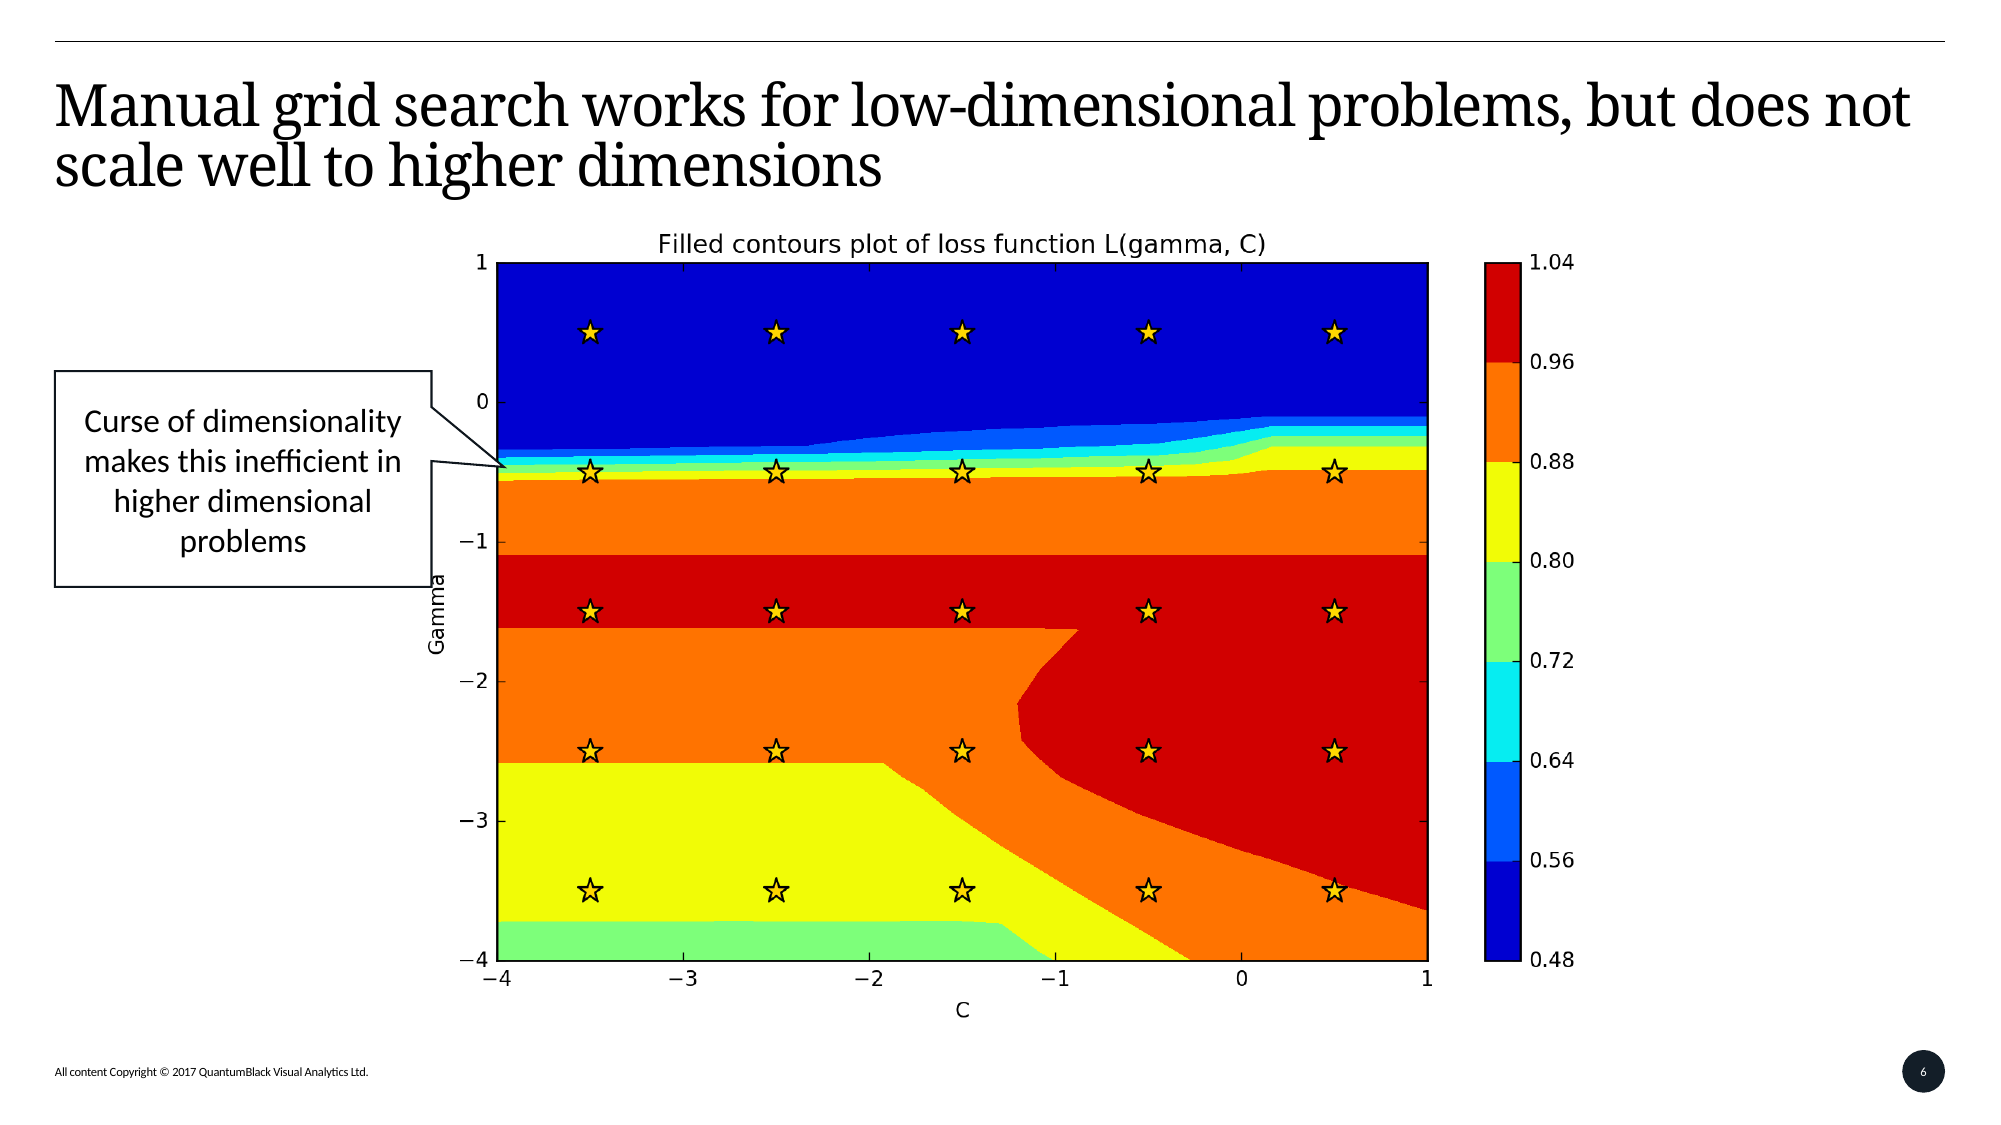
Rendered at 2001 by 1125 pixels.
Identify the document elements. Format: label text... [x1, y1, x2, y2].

text_box Curse of dimensionality makes this inefficient in higher dimensional problems [53, 370, 411, 588]
title Manual grid search works for low-dimensional problems, but does not scale well to higher dimensions [55, 107, 1946, 219]
picture [411, 218, 1589, 1036]
